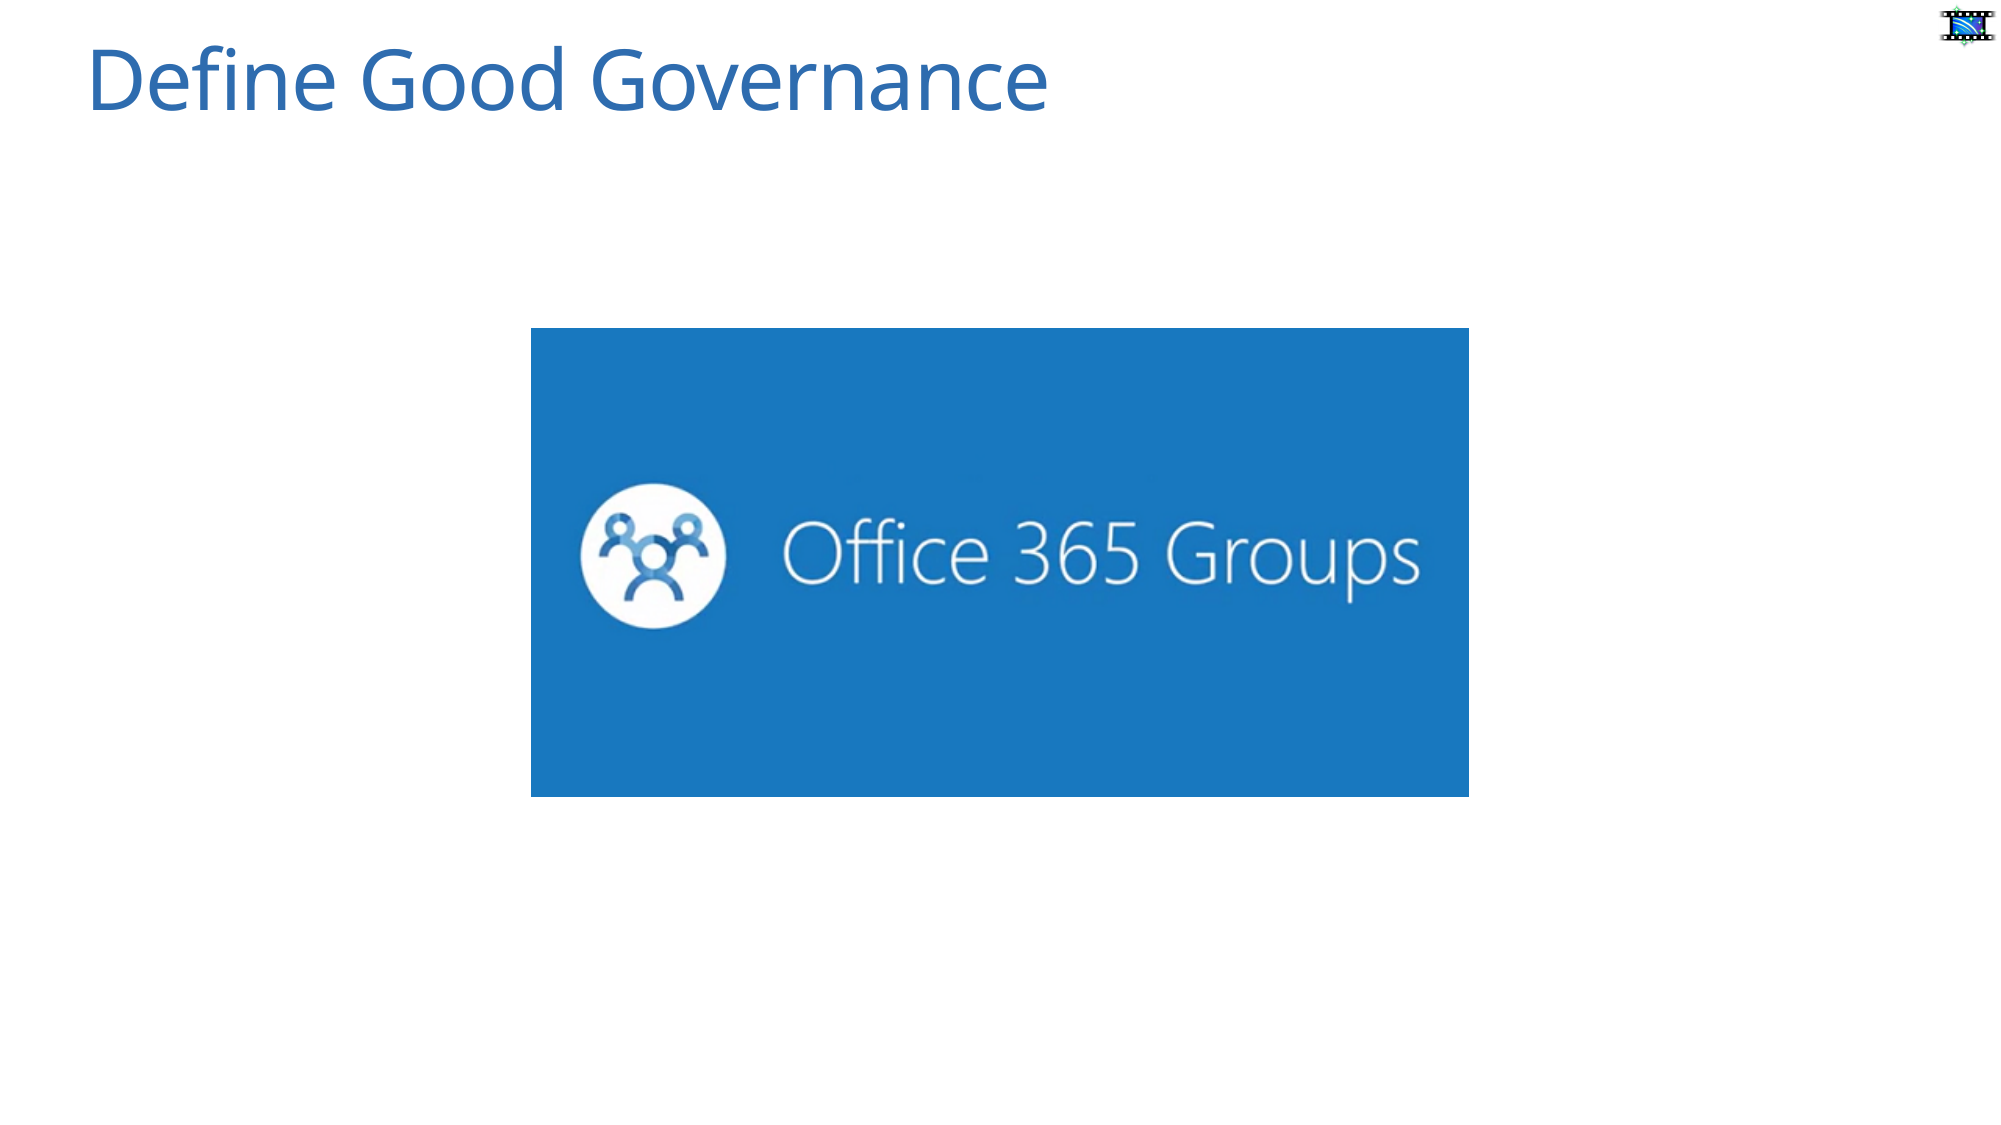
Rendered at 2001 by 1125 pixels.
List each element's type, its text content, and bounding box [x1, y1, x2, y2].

title Define Good Governance [85, 37, 1915, 161]
picture [1938, 2, 1997, 50]
picture [530, 327, 1469, 798]
